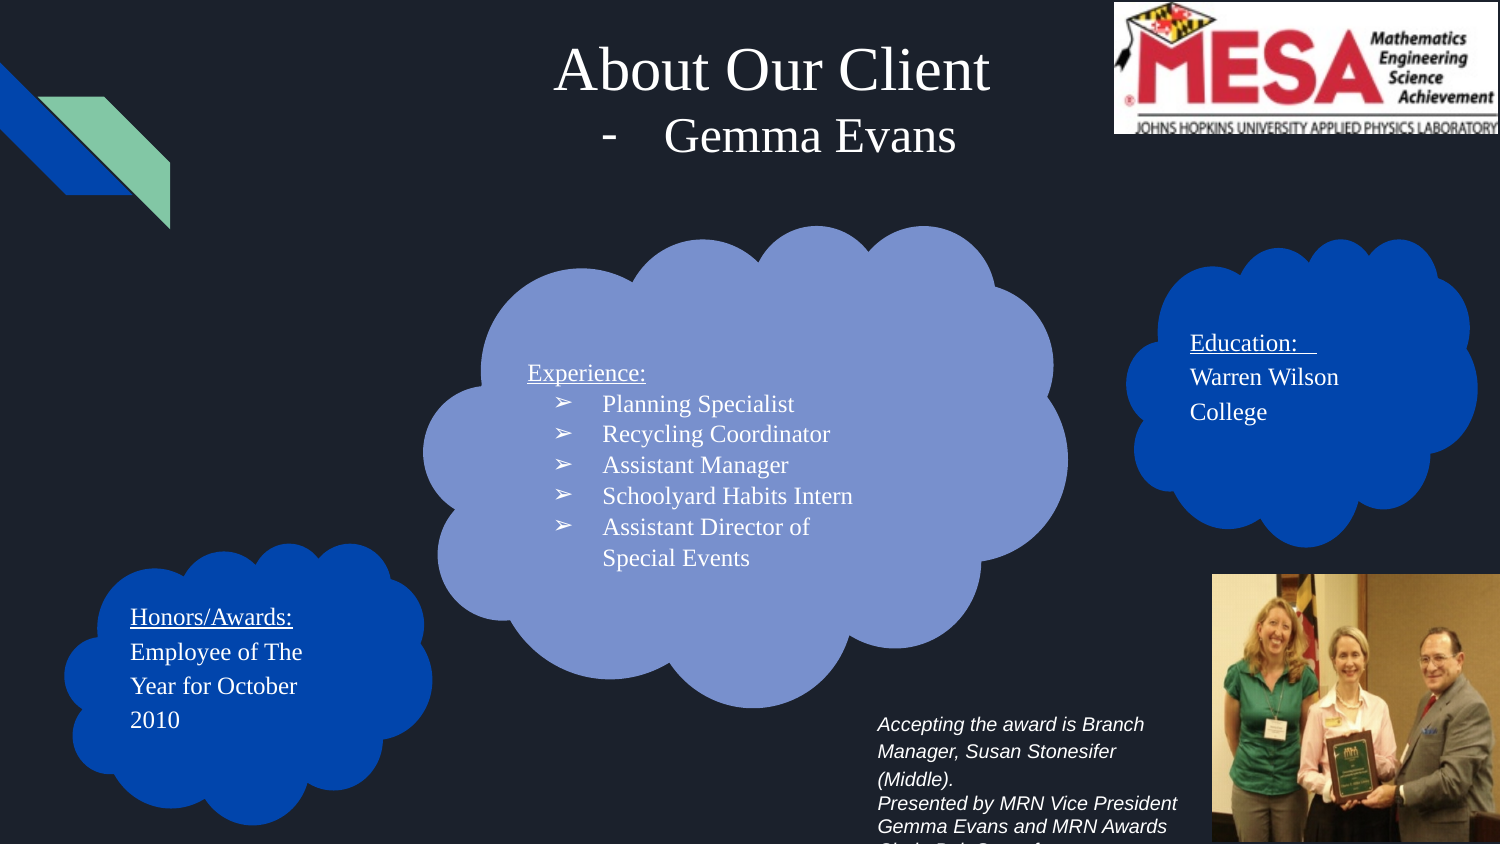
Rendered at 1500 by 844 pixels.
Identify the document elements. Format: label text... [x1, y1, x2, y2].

text_box Experience: Planning Specialist Recycling Coordinator Assistant Manager Schoolyard Habits Intern Assistant Director of Special Events [423, 225, 1069, 709]
text_box Honors/Awards: Employee of The Year for October 2010 [64, 543, 433, 826]
picture [1114, 1, 1499, 134]
picture [1212, 574, 1500, 843]
title About Our Client Gemma Evans [338, 12, 1207, 163]
text_box Education: Warren Wilson College [1126, 239, 1478, 548]
text_box Accepting the award is Branch Manager, Susan Stonesifer (Middle). Presented by MRN Vice President Gemma Evans and MRN Awards Chair, Bob Stumpf. [862, 693, 1207, 837]
